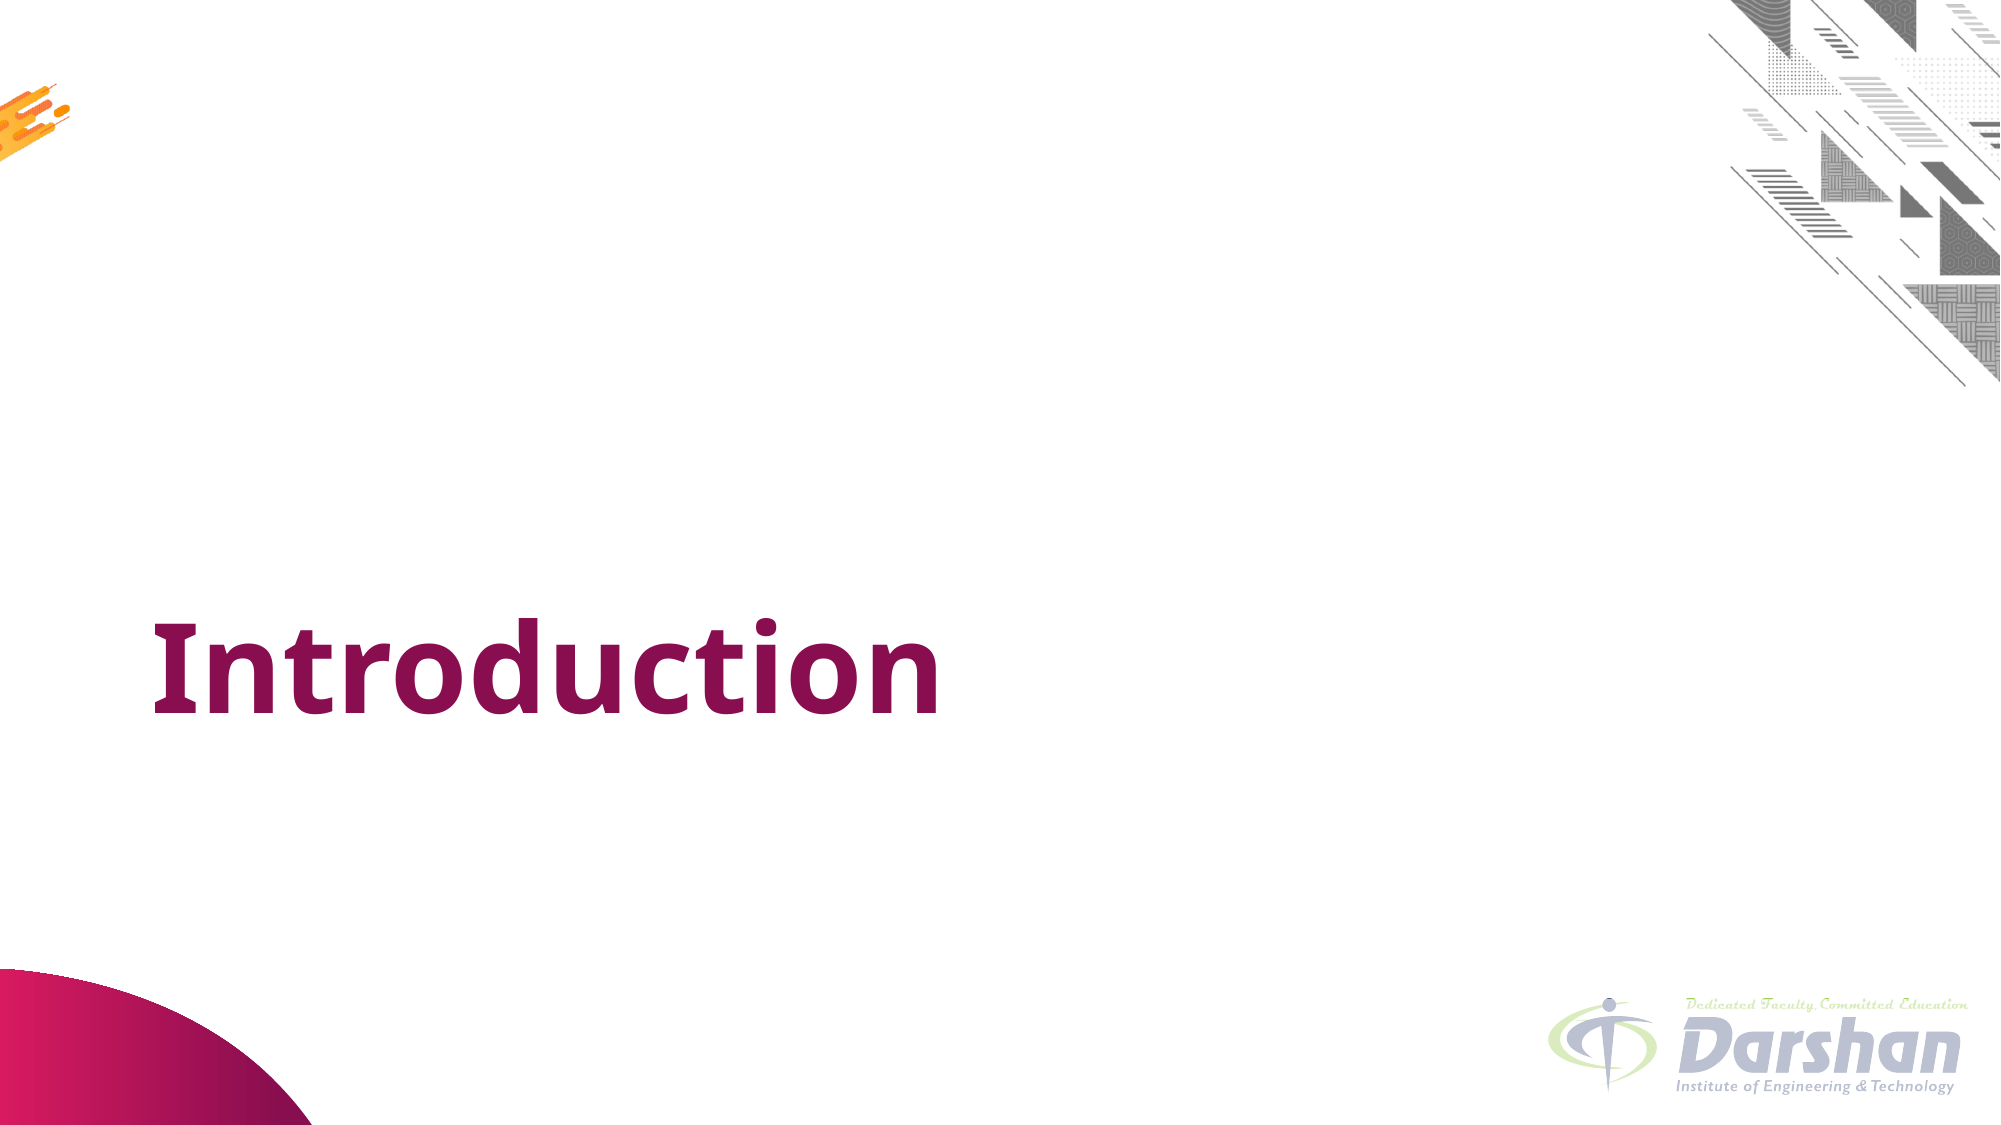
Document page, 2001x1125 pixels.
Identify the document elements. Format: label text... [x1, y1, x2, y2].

title Introduction [136, 280, 1862, 749]
text_box [1548, 998, 1968, 1095]
picture [0, 65, 90, 193]
